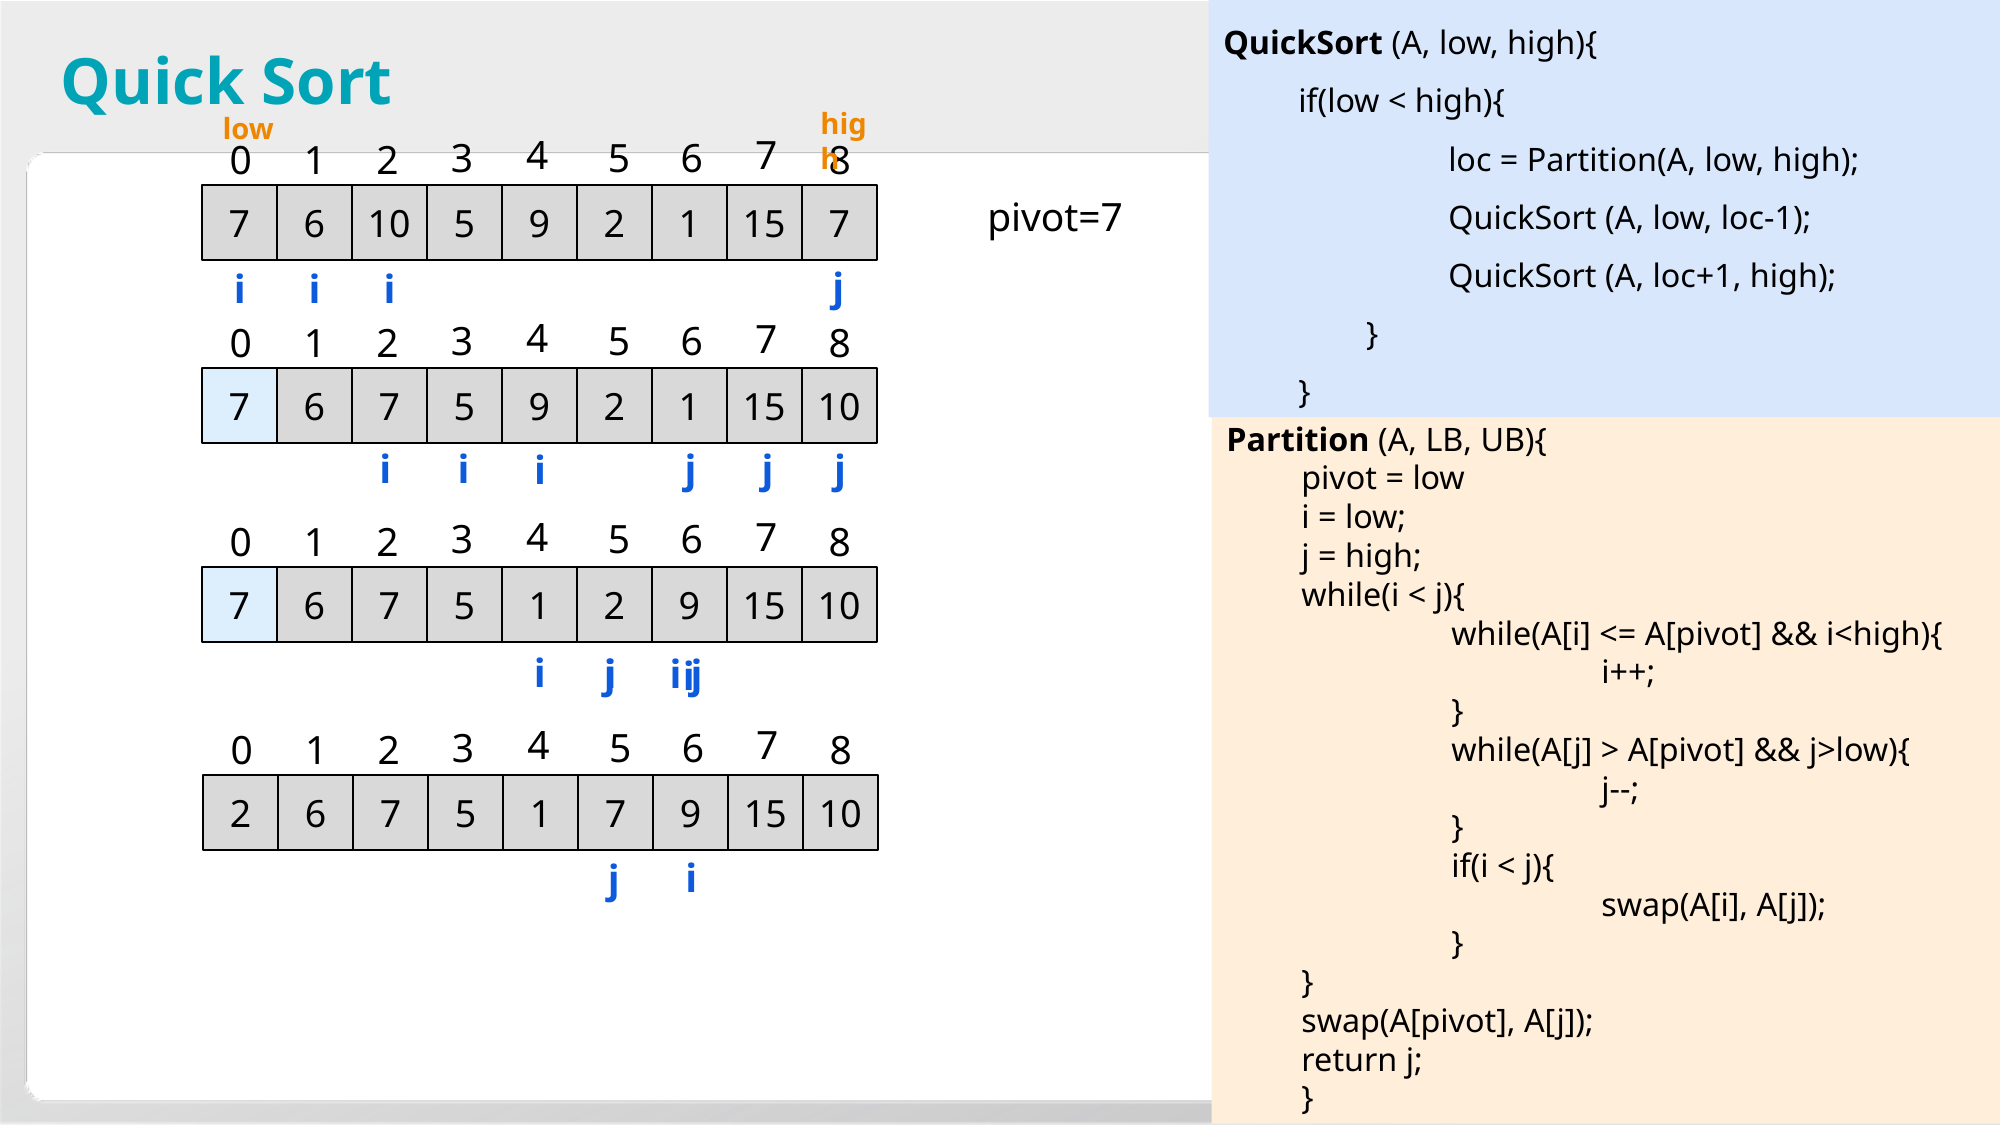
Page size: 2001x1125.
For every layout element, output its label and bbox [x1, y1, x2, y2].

picture [0, 0, 2000, 1125]
text_box [214, 504, 857, 573]
text_box [214, 123, 857, 191]
text_box [215, 713, 858, 781]
text_box [214, 306, 857, 374]
